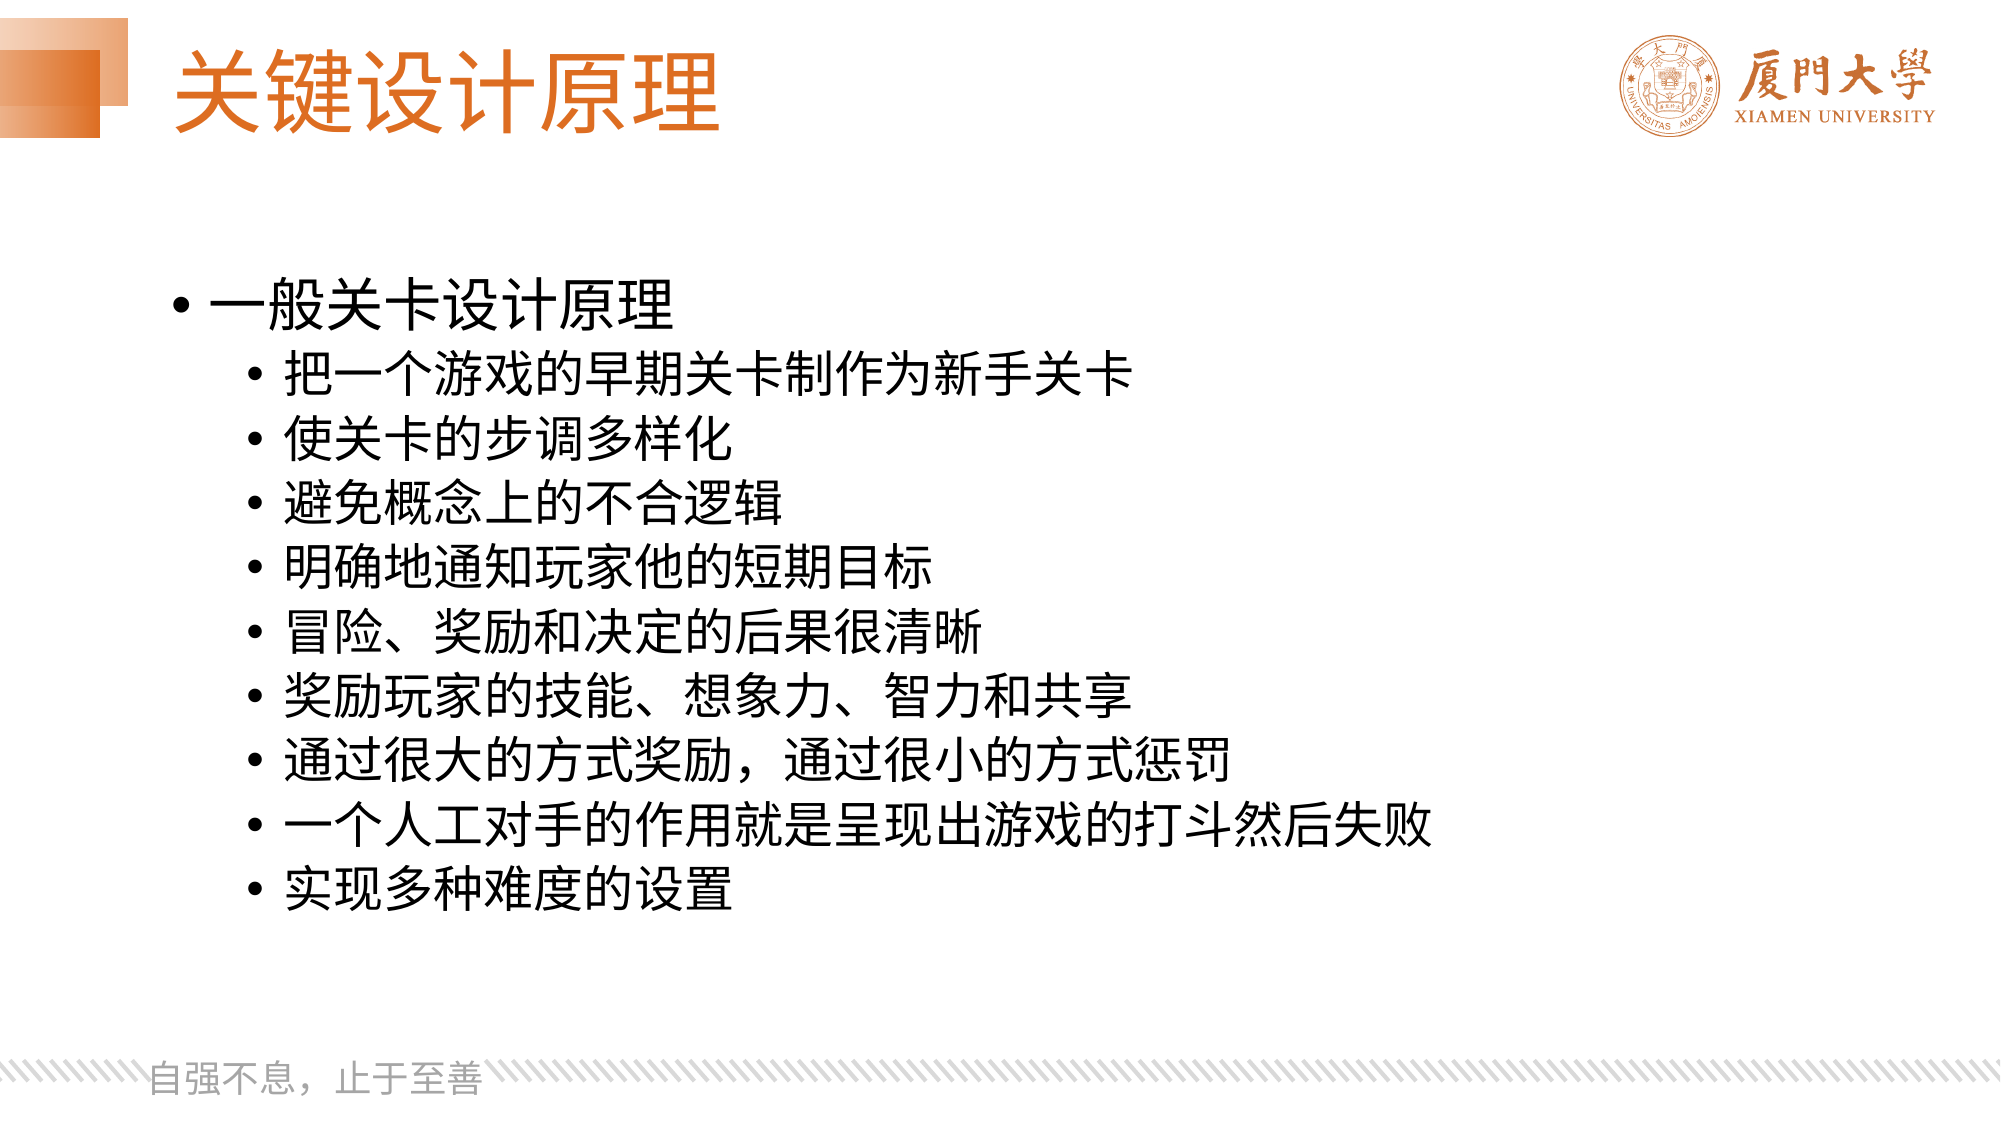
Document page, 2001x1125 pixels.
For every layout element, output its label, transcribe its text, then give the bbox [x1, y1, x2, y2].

list 一般关卡设计原理 把一个游戏的早期关卡制作为新手关卡 使关卡的步调多样化 避免概念上的不合逻辑 明确地通知玩家他的短期目标 冒险、奖励和决定的后果很清晰 奖励玩家的技能、想象力、智力和共享 通过很大的方式奖励，通过很小的方式惩罚 一个人工对手的作用就是呈现出游戏的打斗然后失败 实现多种难度的设置 [156, 268, 1882, 996]
title 关键设计原理 [156, 16, 1882, 177]
